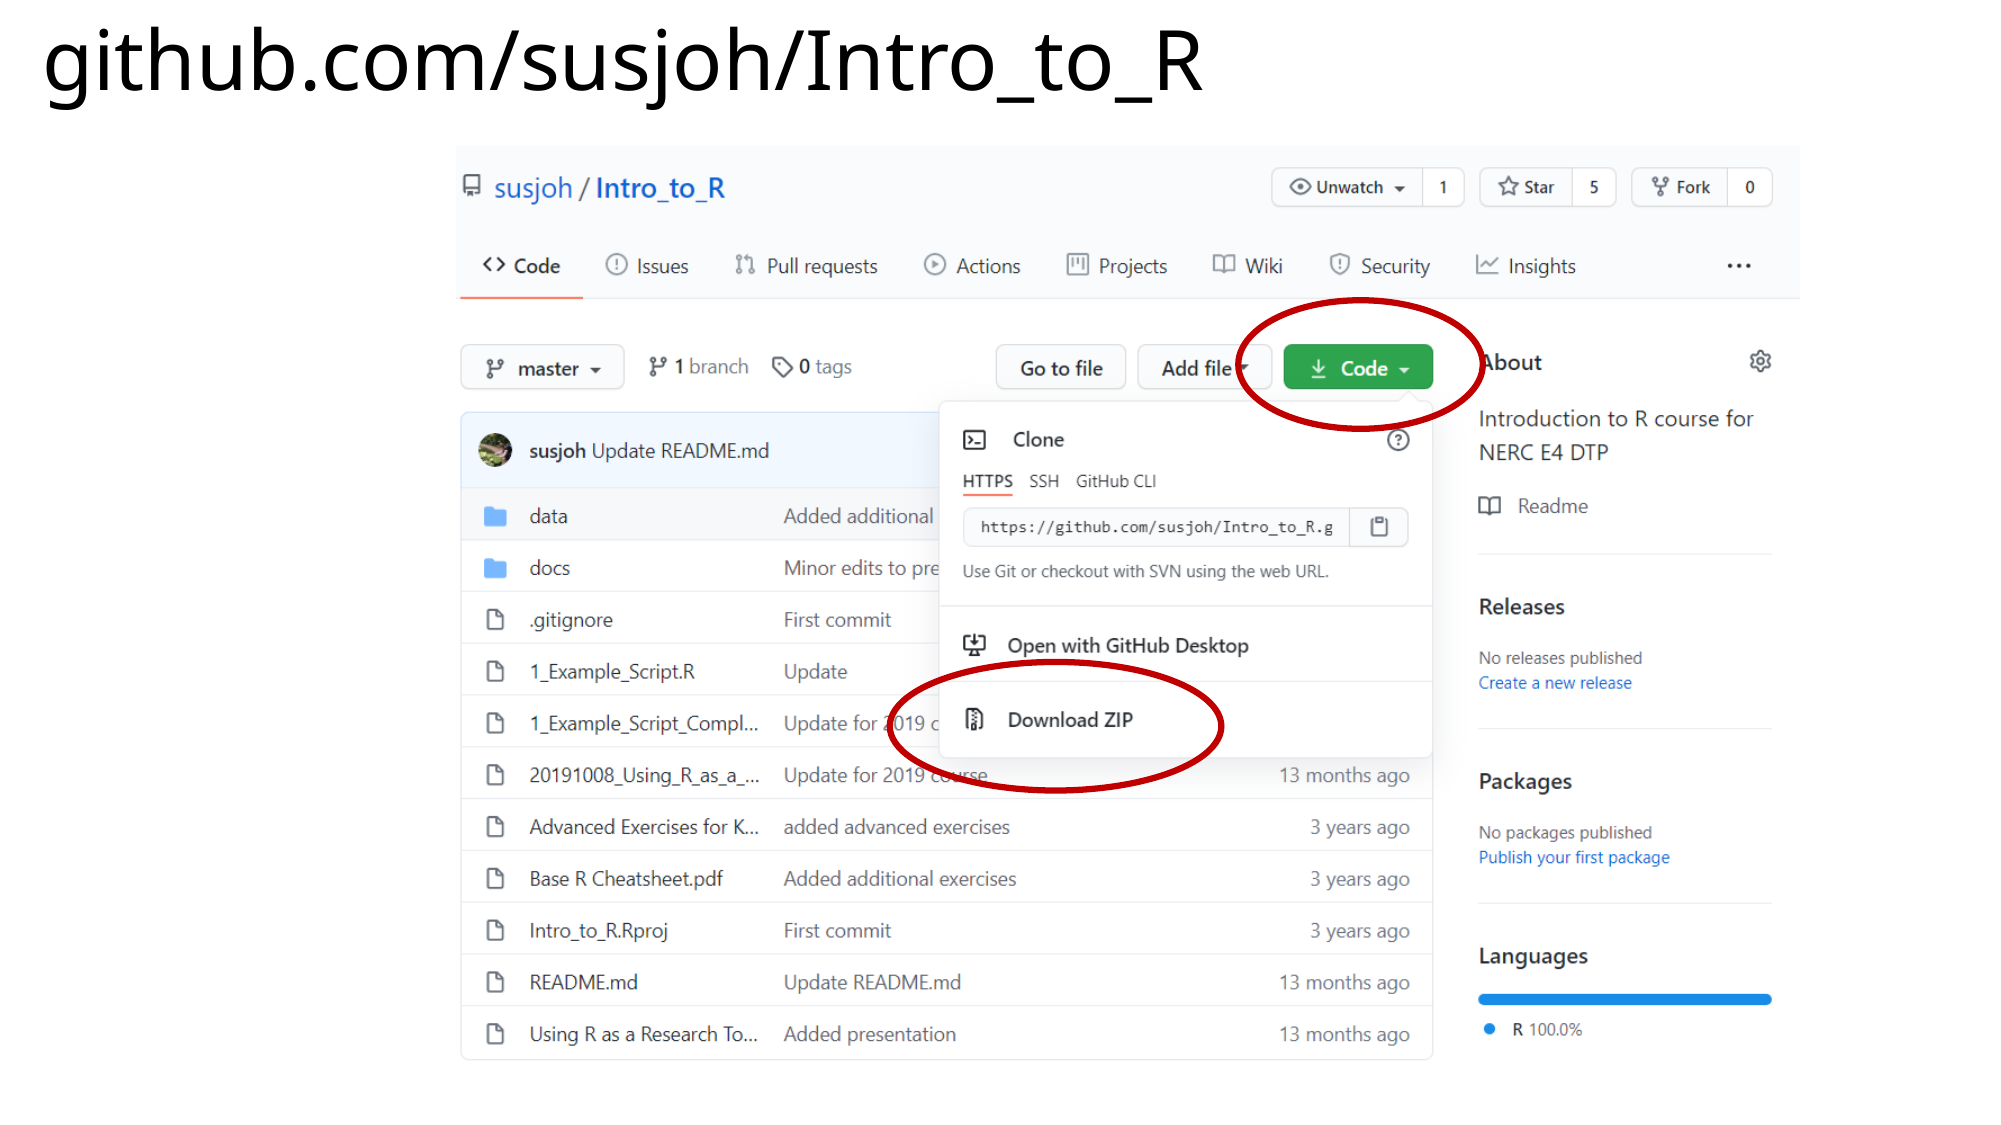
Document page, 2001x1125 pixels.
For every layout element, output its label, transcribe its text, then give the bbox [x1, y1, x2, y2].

picture [456, 146, 1800, 1075]
title github.com/susjoh/Intro_to_R [27, 0, 1753, 172]
